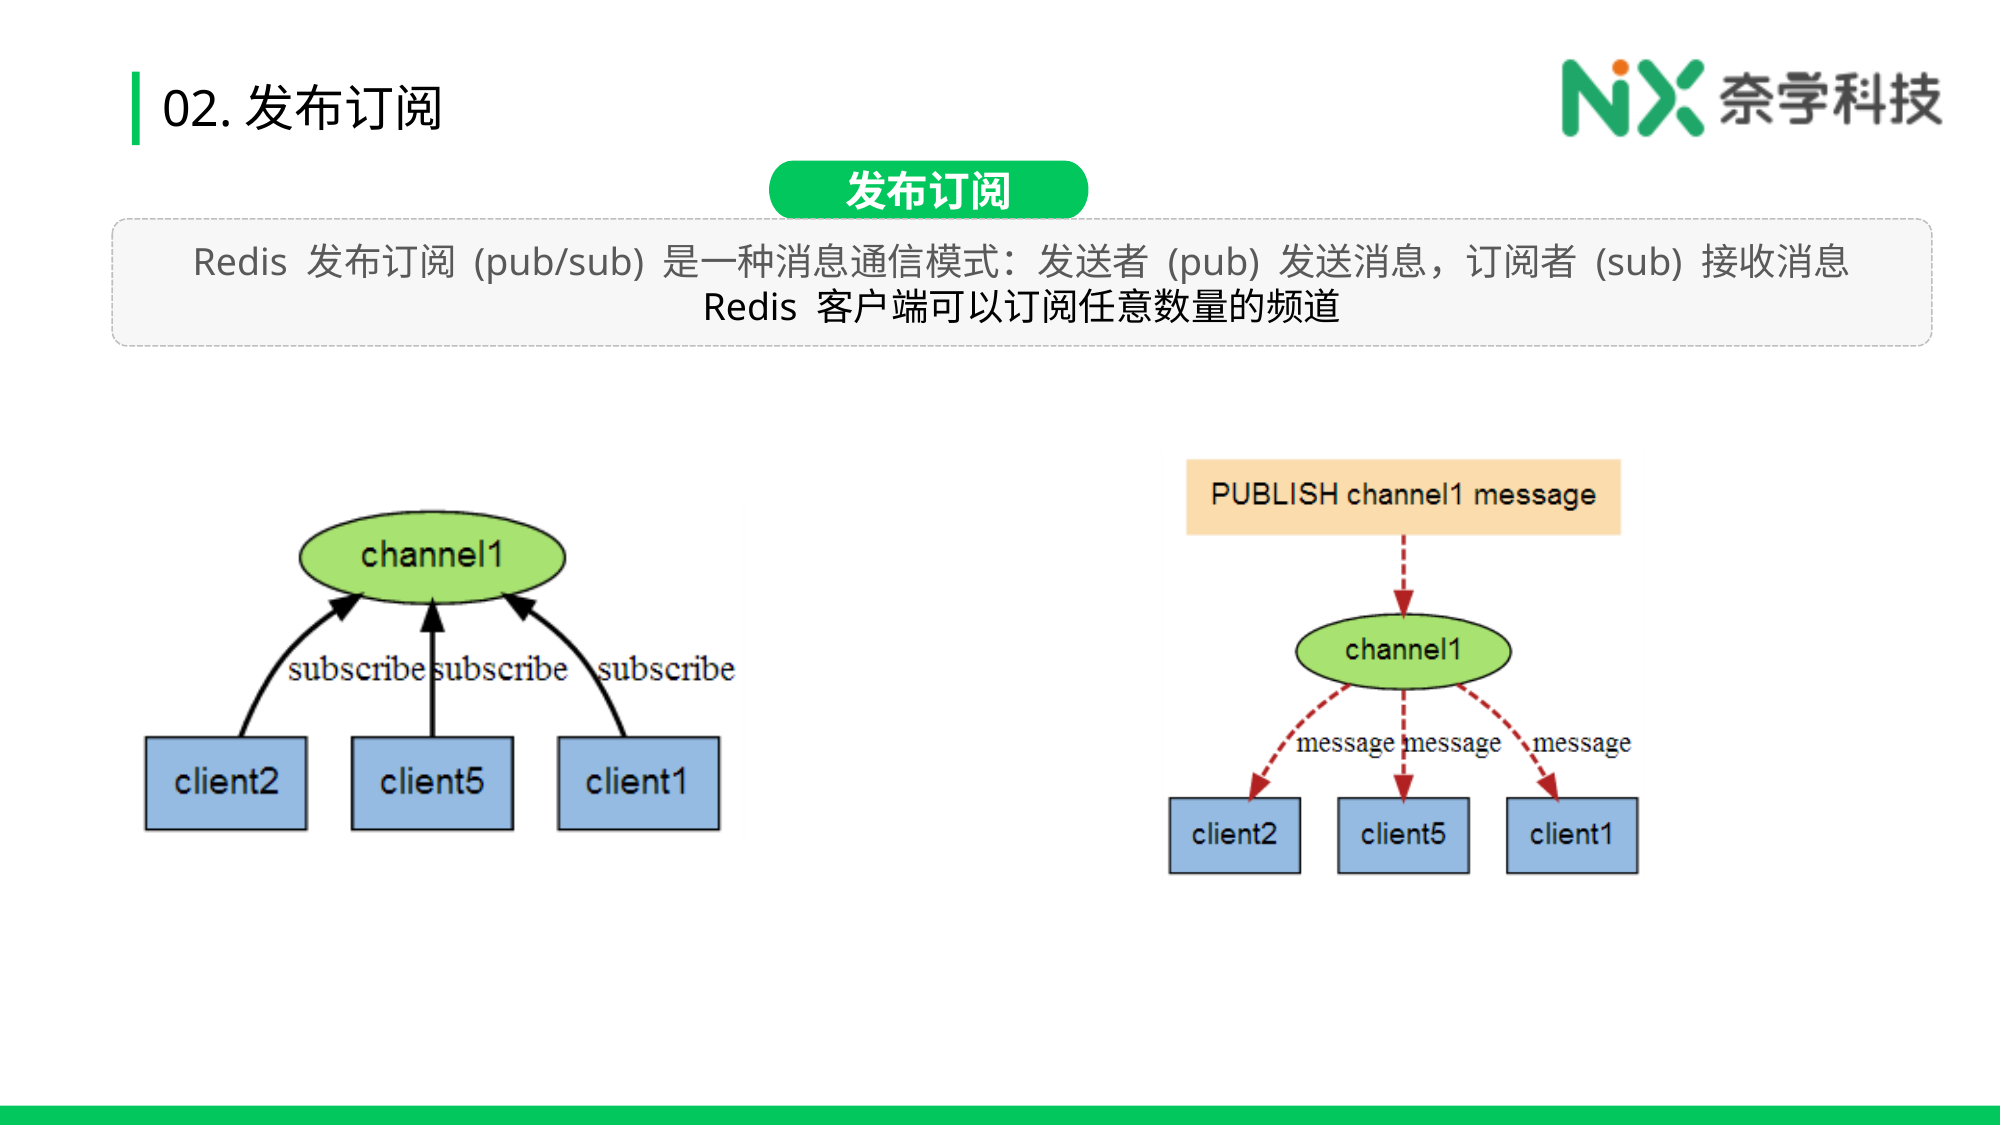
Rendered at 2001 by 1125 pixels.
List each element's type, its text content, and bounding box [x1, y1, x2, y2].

title 02.发布订阅 [147, 78, 2000, 143]
text_box Redis 发布订阅 (pub/sub) 是一种消息通信模式：发送者 (pub) 发送消息，订阅者 (sub) 接收消息 Redis 客户端可以订阅任意数量的频道 [112, 218, 1932, 346]
picture [0, 0, 2001, 1125]
text_box 发布订阅 [769, 160, 1089, 218]
